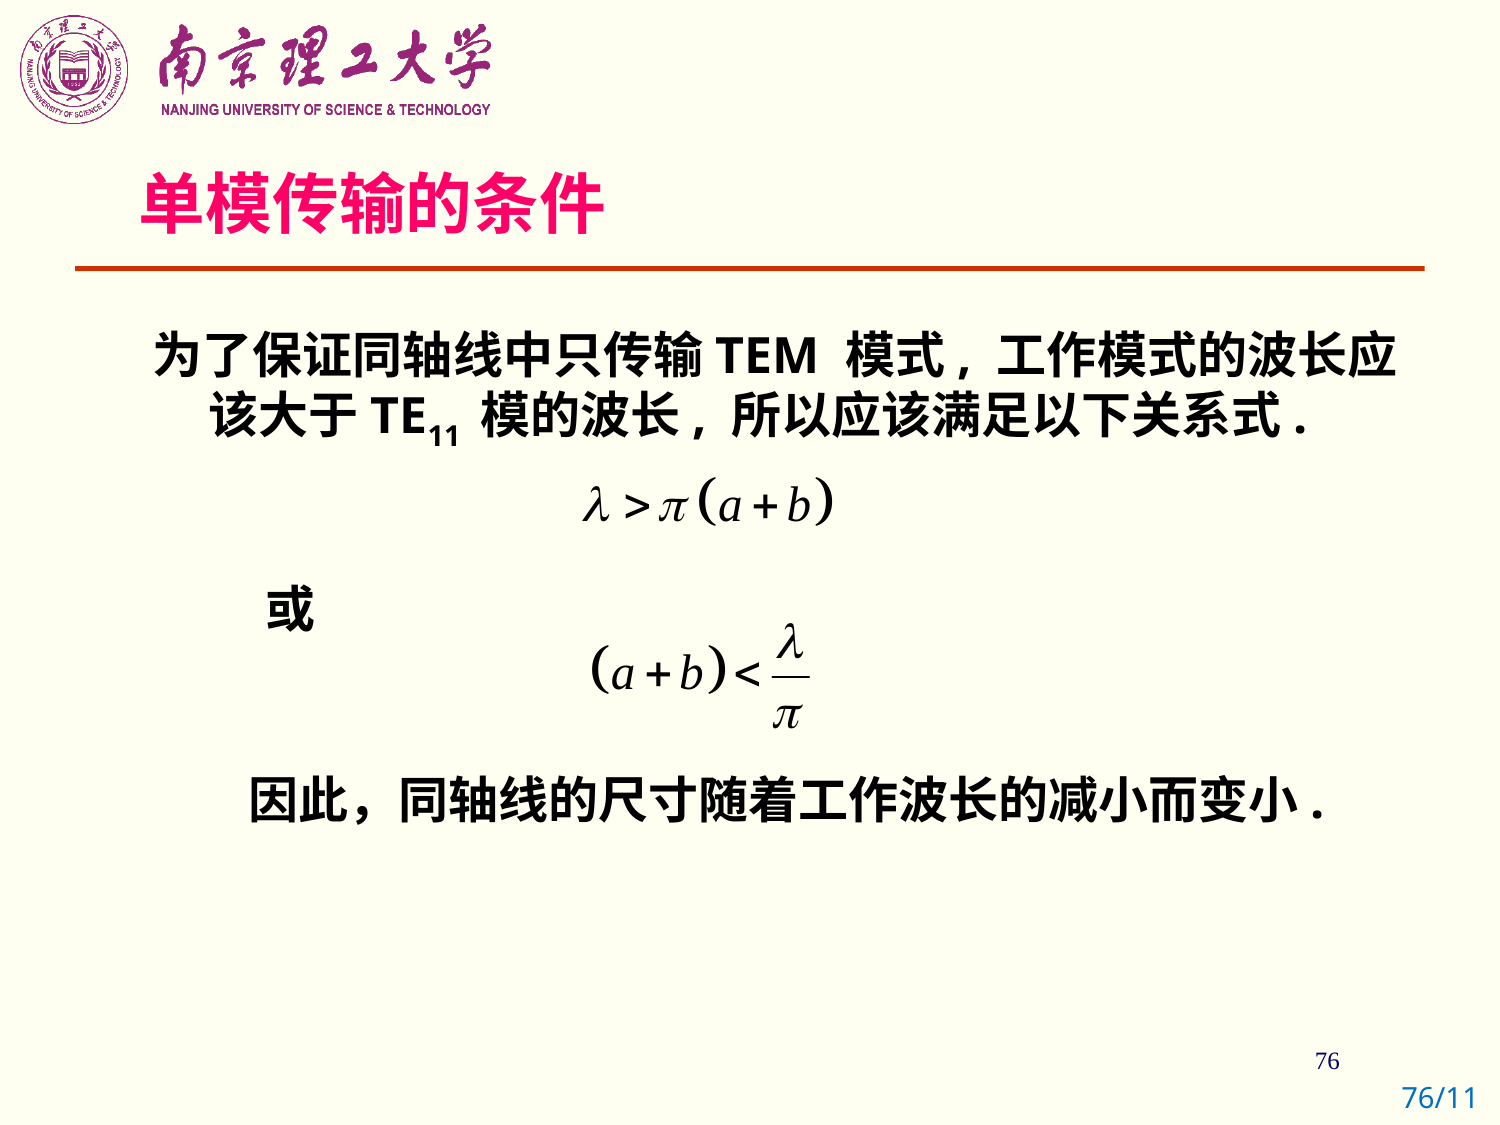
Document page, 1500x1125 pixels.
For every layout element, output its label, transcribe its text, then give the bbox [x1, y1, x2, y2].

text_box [584, 610, 819, 740]
list 为了保证同轴线中只传输TEM 模式, 工作模式的波长应该大于TE11 模的波长, 所以应该满足以下关系式. 或 因此，同轴线的尺寸随着工作波长的减小而变小. [137, 323, 1413, 1024]
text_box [574, 467, 838, 551]
picture [17, 15, 491, 126]
title 单模传输的条件 [123, 149, 680, 249]
slide_number 76/11 [1144, 1069, 1495, 1125]
